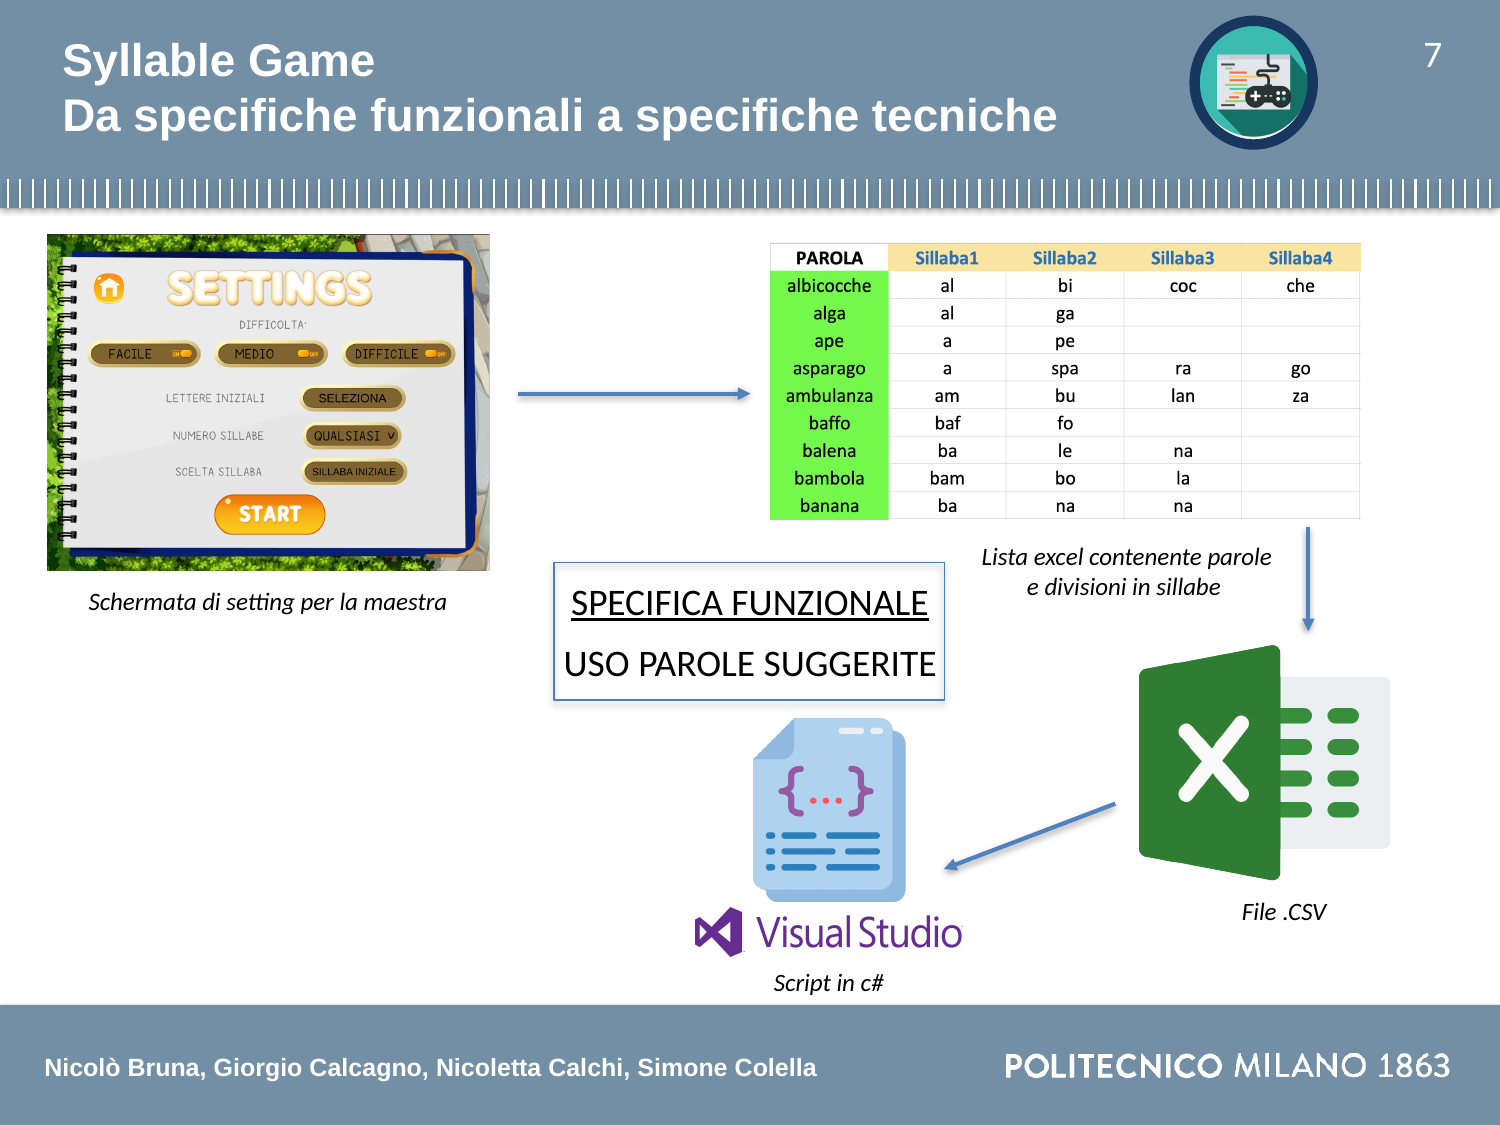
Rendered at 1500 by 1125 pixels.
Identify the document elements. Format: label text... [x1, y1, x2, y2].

text_box File .CSV [1198, 896, 1370, 933]
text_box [546, 562, 955, 701]
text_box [695, 717, 963, 957]
picture [770, 242, 1361, 520]
text_box Script in c# [743, 965, 915, 1004]
picture [1139, 637, 1390, 888]
title Syllable Game Da specifiche funzionali a specifiche tecniche [47, 22, 1455, 161]
picture [46, 234, 490, 571]
picture [1194, 20, 1313, 145]
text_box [966, 803, 1116, 870]
text_box Lista excel contenente parole e divisioni in sillabe [963, 532, 1291, 608]
picture [999, 1041, 1456, 1089]
text_box 7 [1408, 22, 1497, 83]
text_box Schermata di setting per la maestra [72, 579, 464, 624]
